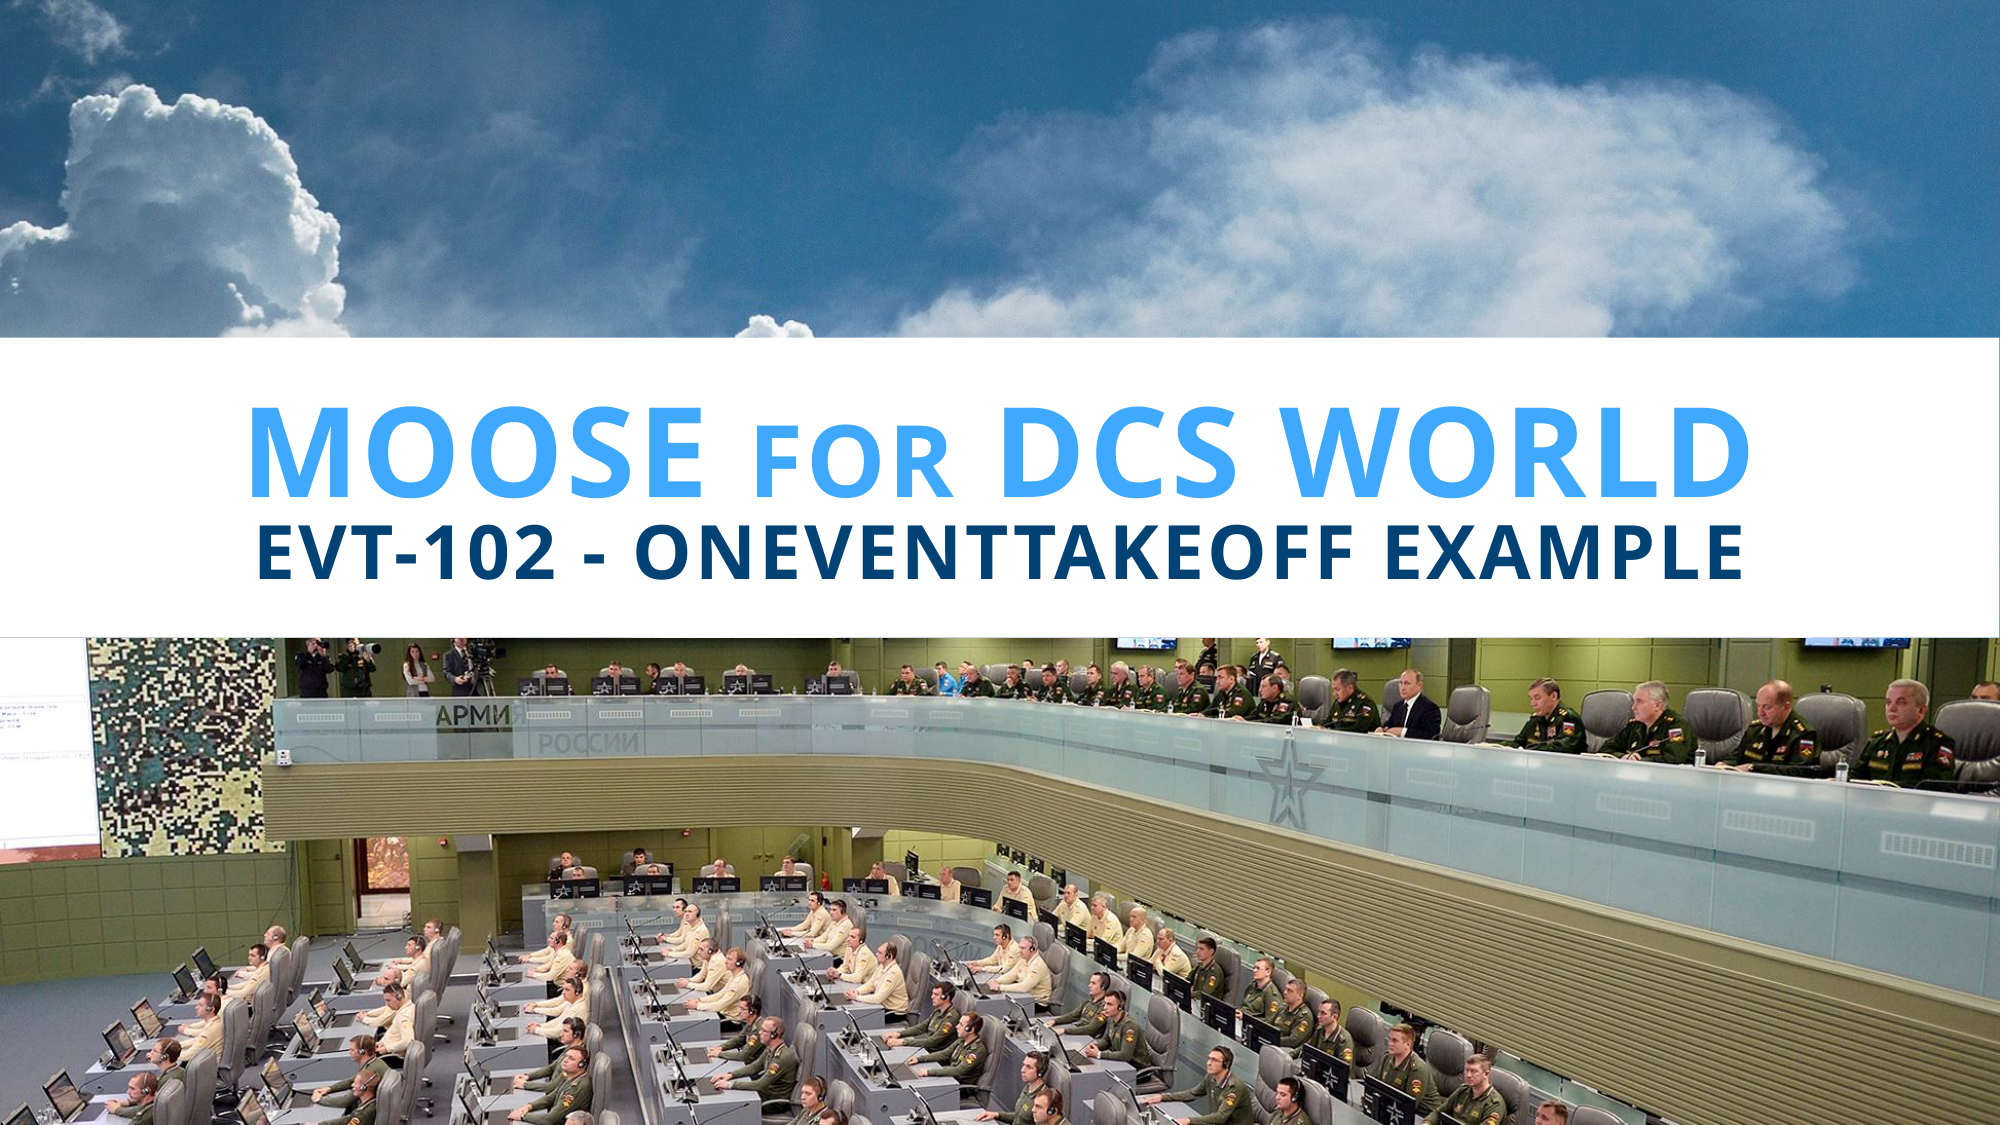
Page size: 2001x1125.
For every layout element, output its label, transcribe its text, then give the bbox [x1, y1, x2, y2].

picture [0, 638, 2000, 1125]
title moose for dcs world EVT-102 - OnEventTakeoff Example [60, 355, 1942, 641]
subtitle [249, 879, 1750, 1094]
